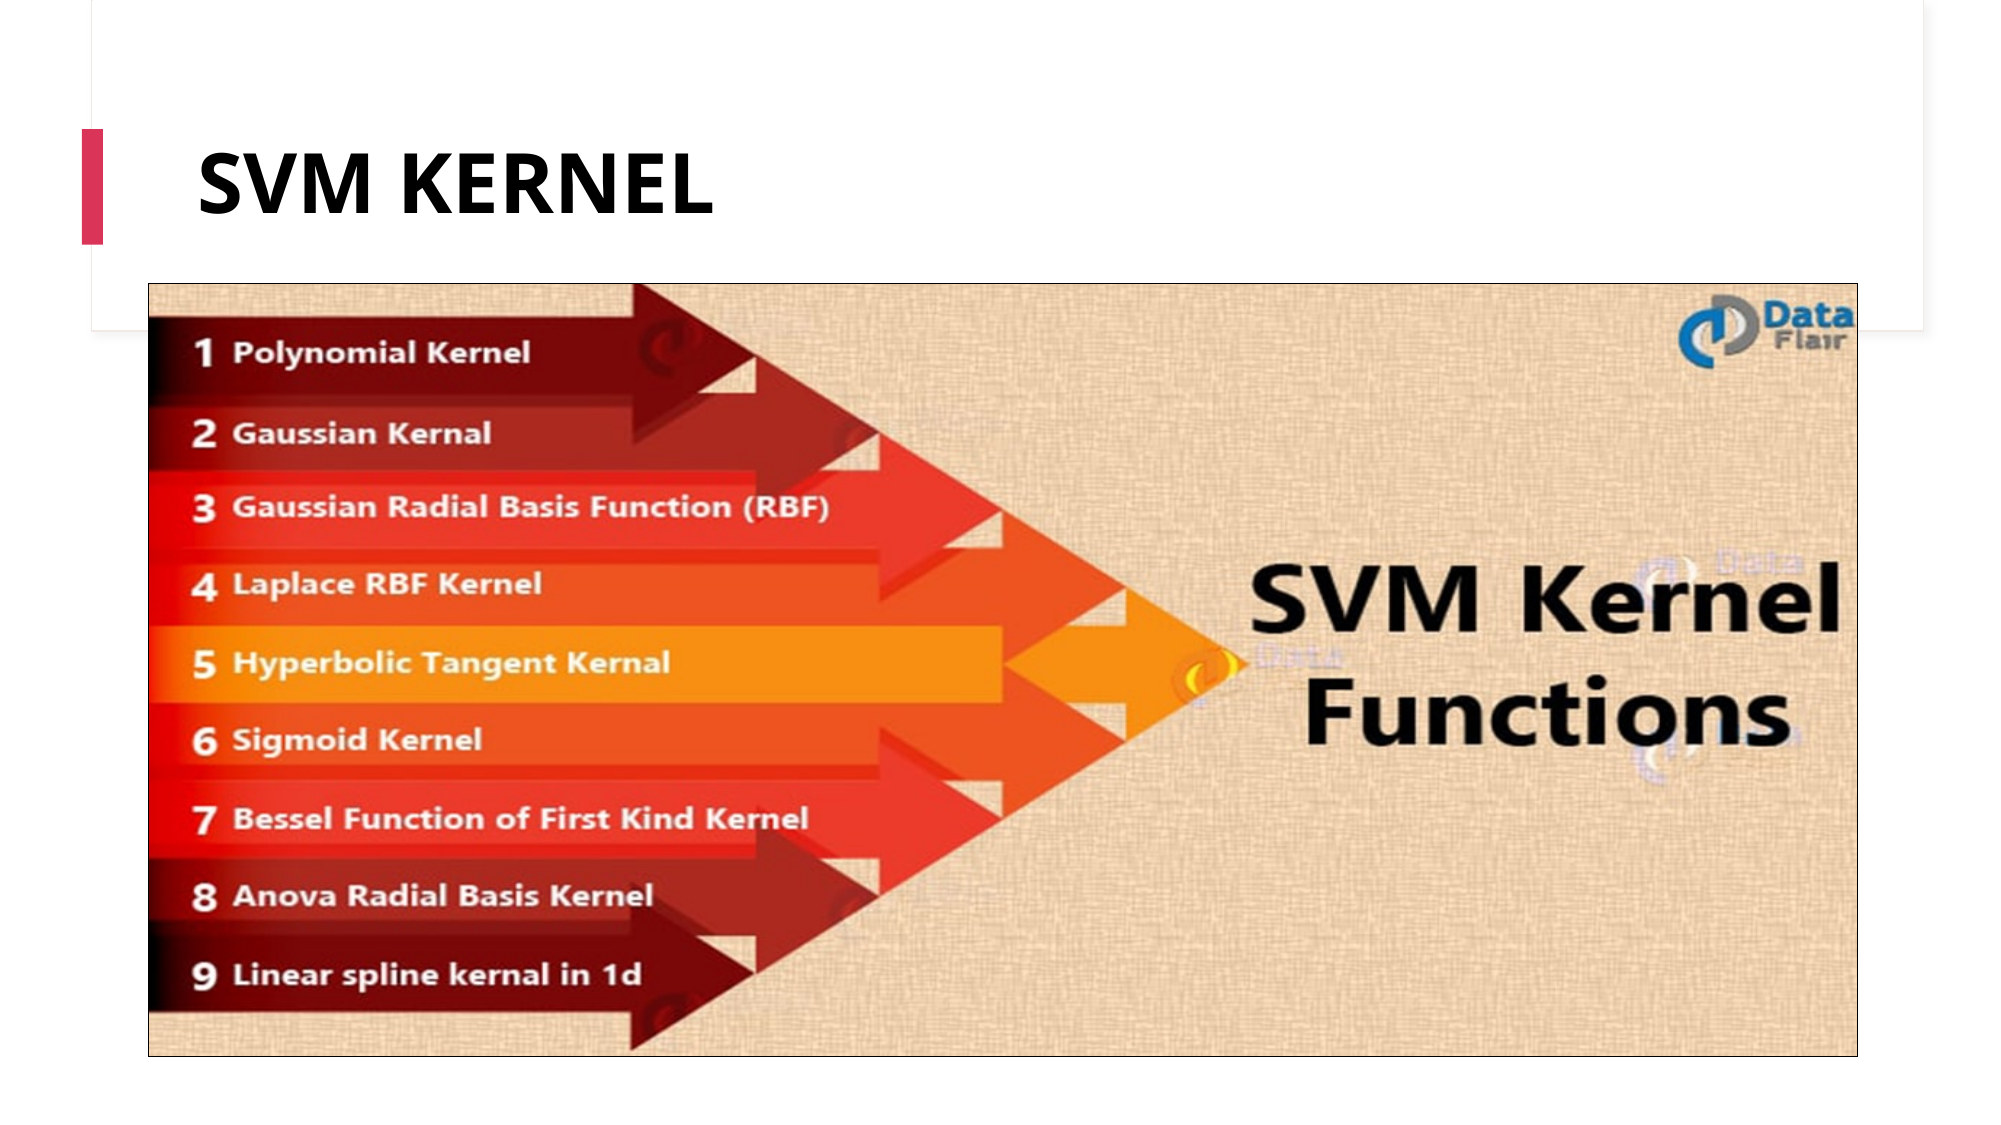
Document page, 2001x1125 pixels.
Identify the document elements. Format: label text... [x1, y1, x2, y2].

title SVM KERNEL [183, 90, 1851, 283]
picture [148, 283, 1858, 1057]
